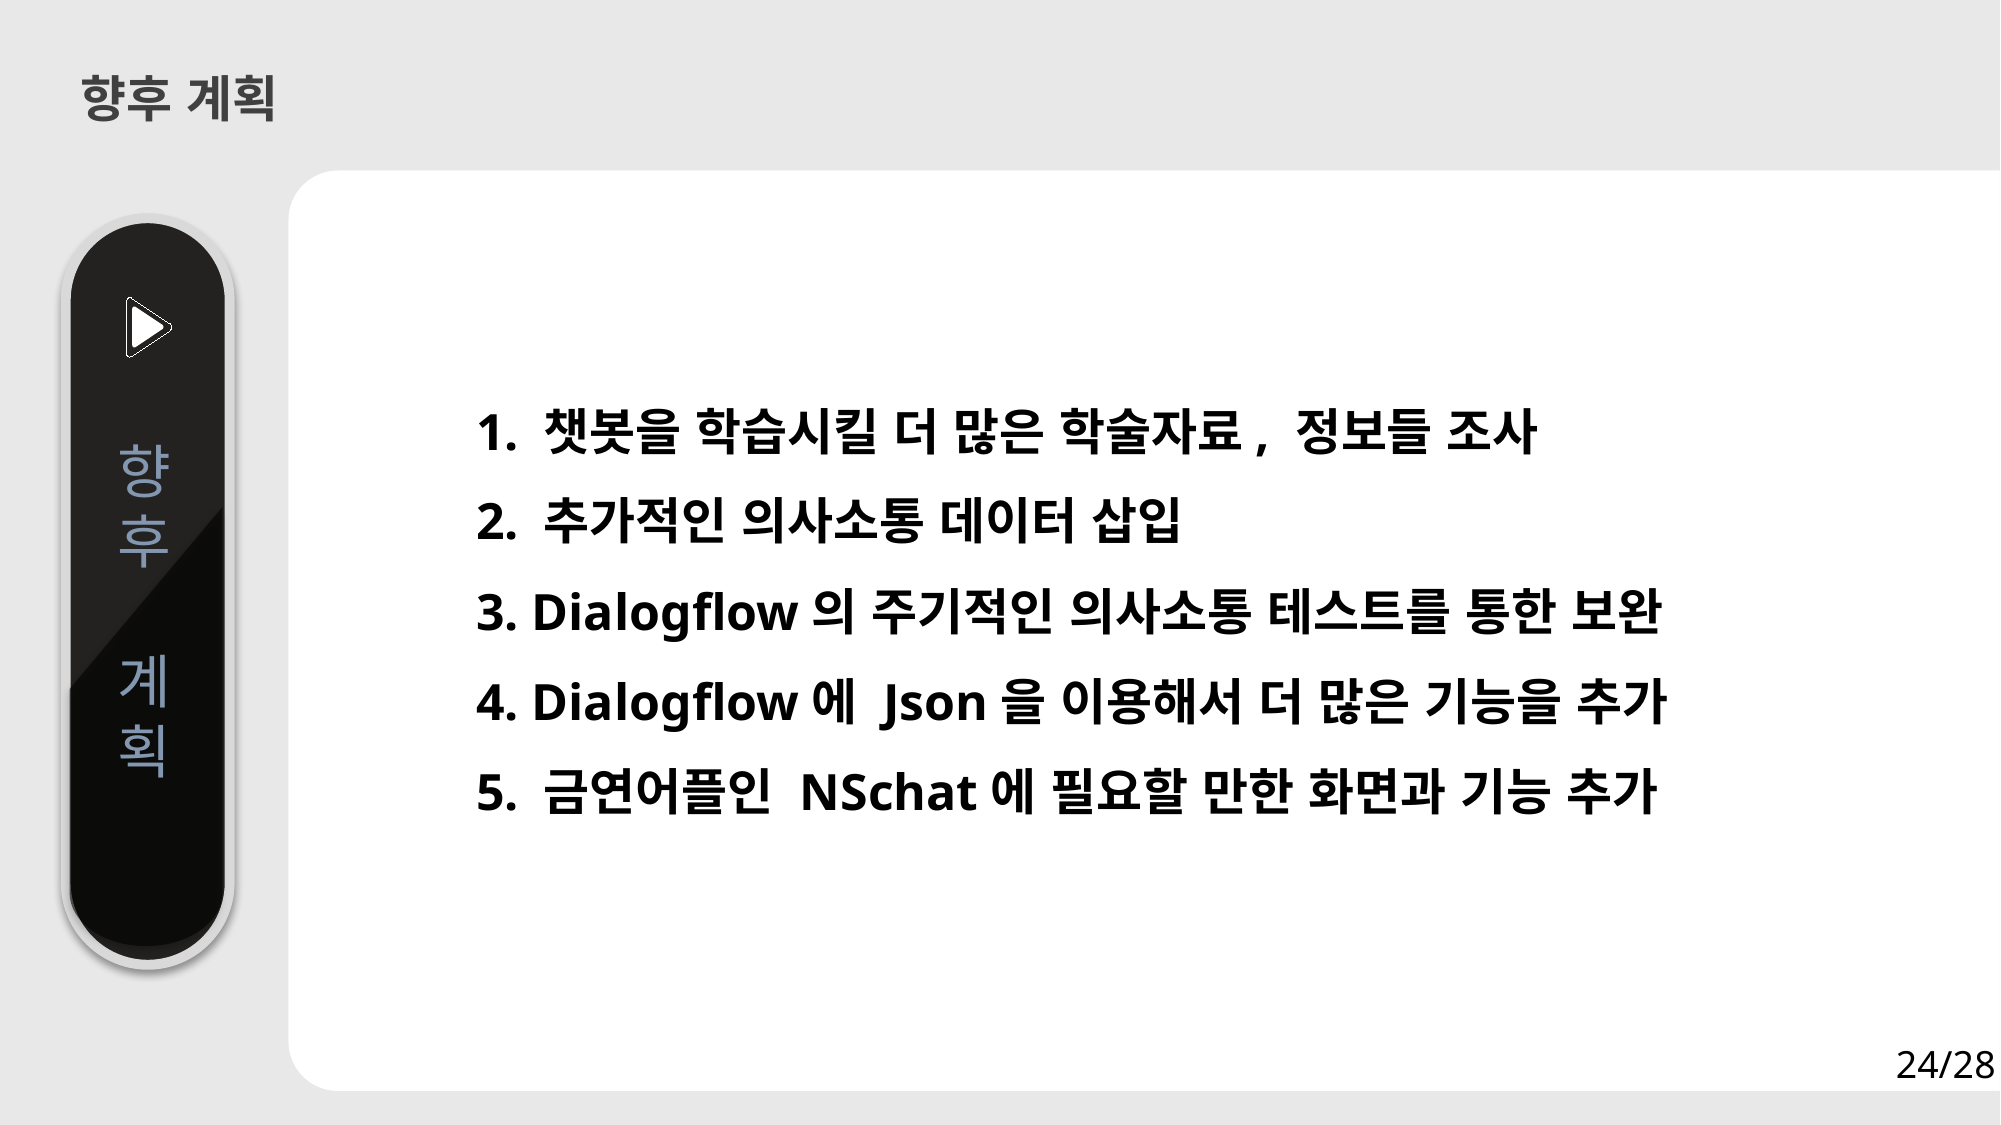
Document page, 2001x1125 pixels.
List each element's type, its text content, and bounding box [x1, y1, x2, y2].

text_box [84, 928, 218, 966]
text_box 향 후 계 획 [66, 428, 223, 793]
text_box [68, 504, 224, 948]
text_box [0, 0, 2000, 1125]
text_box 향후 계획 [65, 30, 912, 136]
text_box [126, 297, 172, 358]
text_box 24/28 [1881, 1033, 2000, 1094]
text_box [64, 217, 231, 894]
text_box 1. 챗봇을 학습시킬 더 많은 학술자료, 정보들 조사 2. 추가적인 의사소통 데이터 삽입 3. Dialogflow의 주기적인 의사소통 테스트를 통한 보완 4. Dialogflow에 Json을 이용해서 더 많은 기능을 추가 5. 금연어플인 NSchat에 필요할 만한 화면과 기능 추가 [461, 362, 1793, 828]
